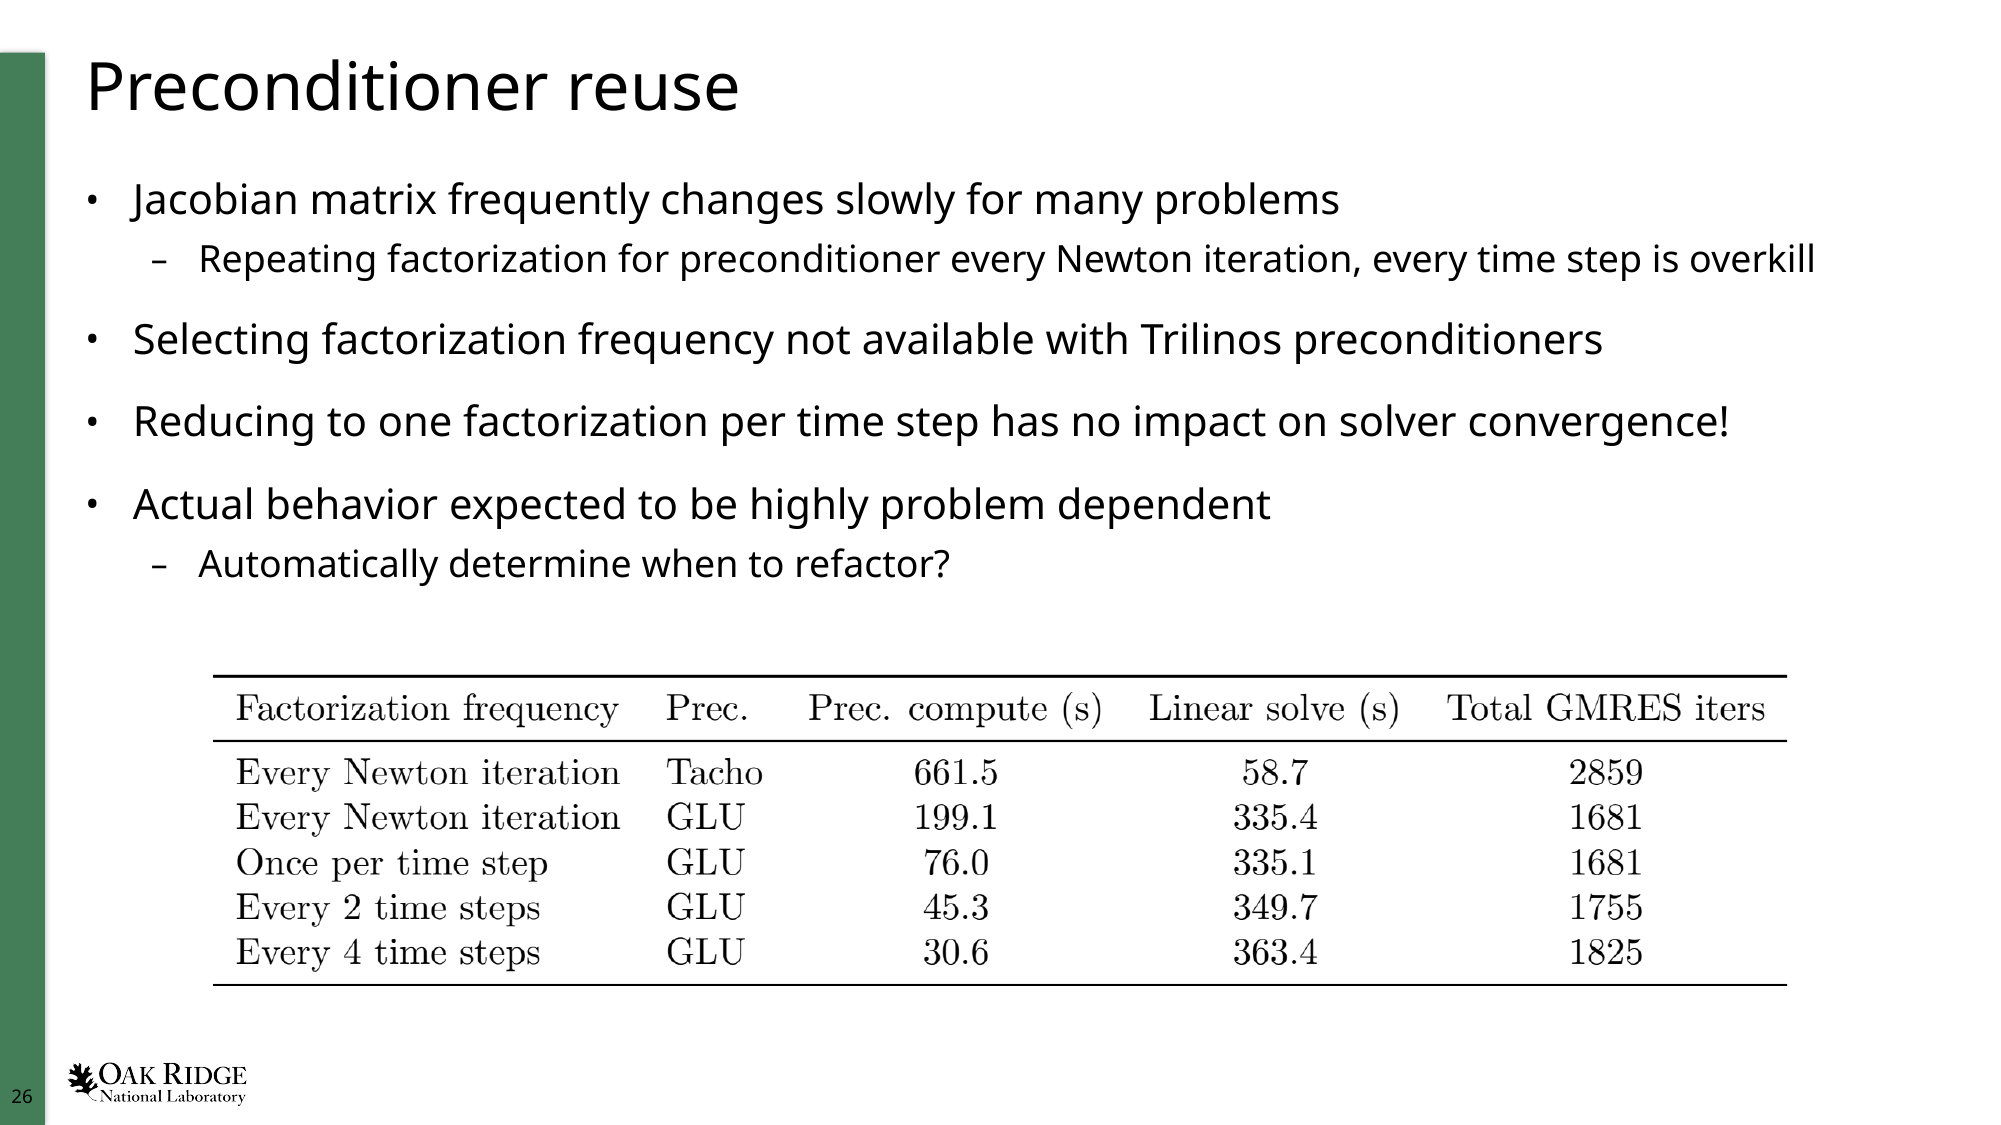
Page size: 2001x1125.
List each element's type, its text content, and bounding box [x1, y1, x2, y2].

list Jacobian matrix frequently changes slowly for many problems Repeating factorization for preconditioner every Newton iteration, every time step is overkill Selecting factorization frequency not available with Trilinos preconditioners Reducing to one factorization per time step has no impact on solver convergence! Actual behavior expected to be highly problem dependent Automatically determine when to refactor? [70, 170, 1969, 623]
picture [212, 673, 1788, 986]
title Preconditioner reuse [70, 44, 1946, 134]
picture [67, 1062, 247, 1106]
